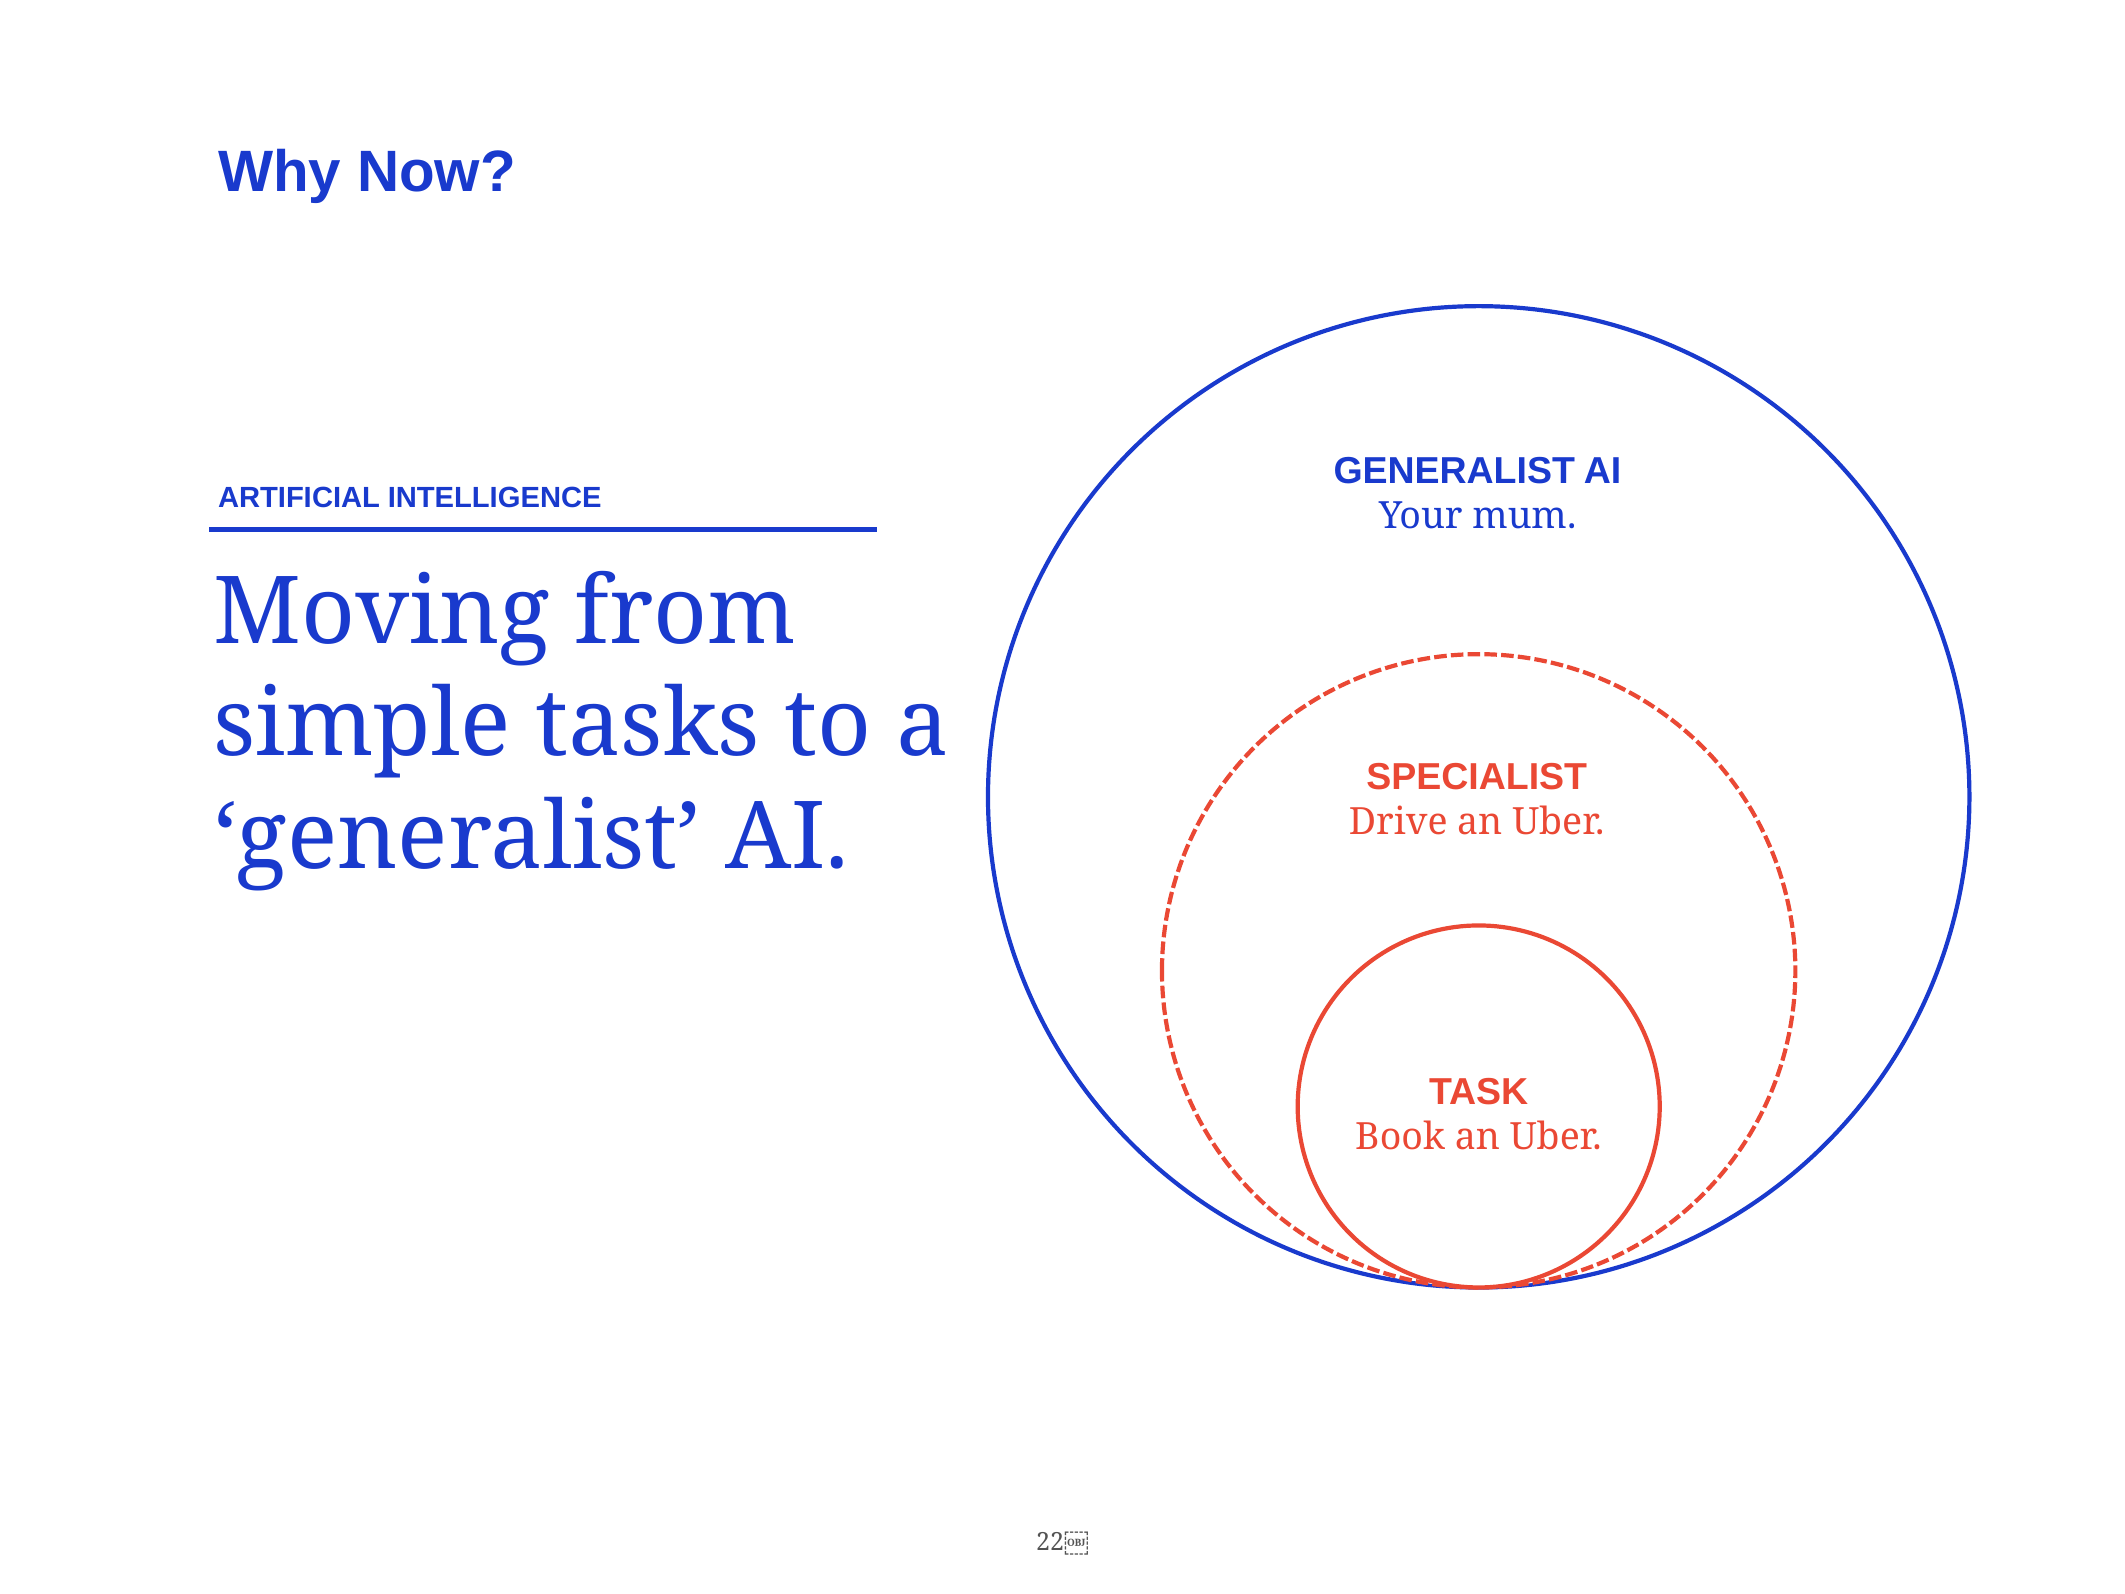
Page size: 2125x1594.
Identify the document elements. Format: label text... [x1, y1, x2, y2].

text_box 22￼ [999, 1503, 1125, 1583]
text_box Why Now? [210, 124, 525, 212]
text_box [208, 469, 976, 869]
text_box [987, 305, 1970, 1288]
